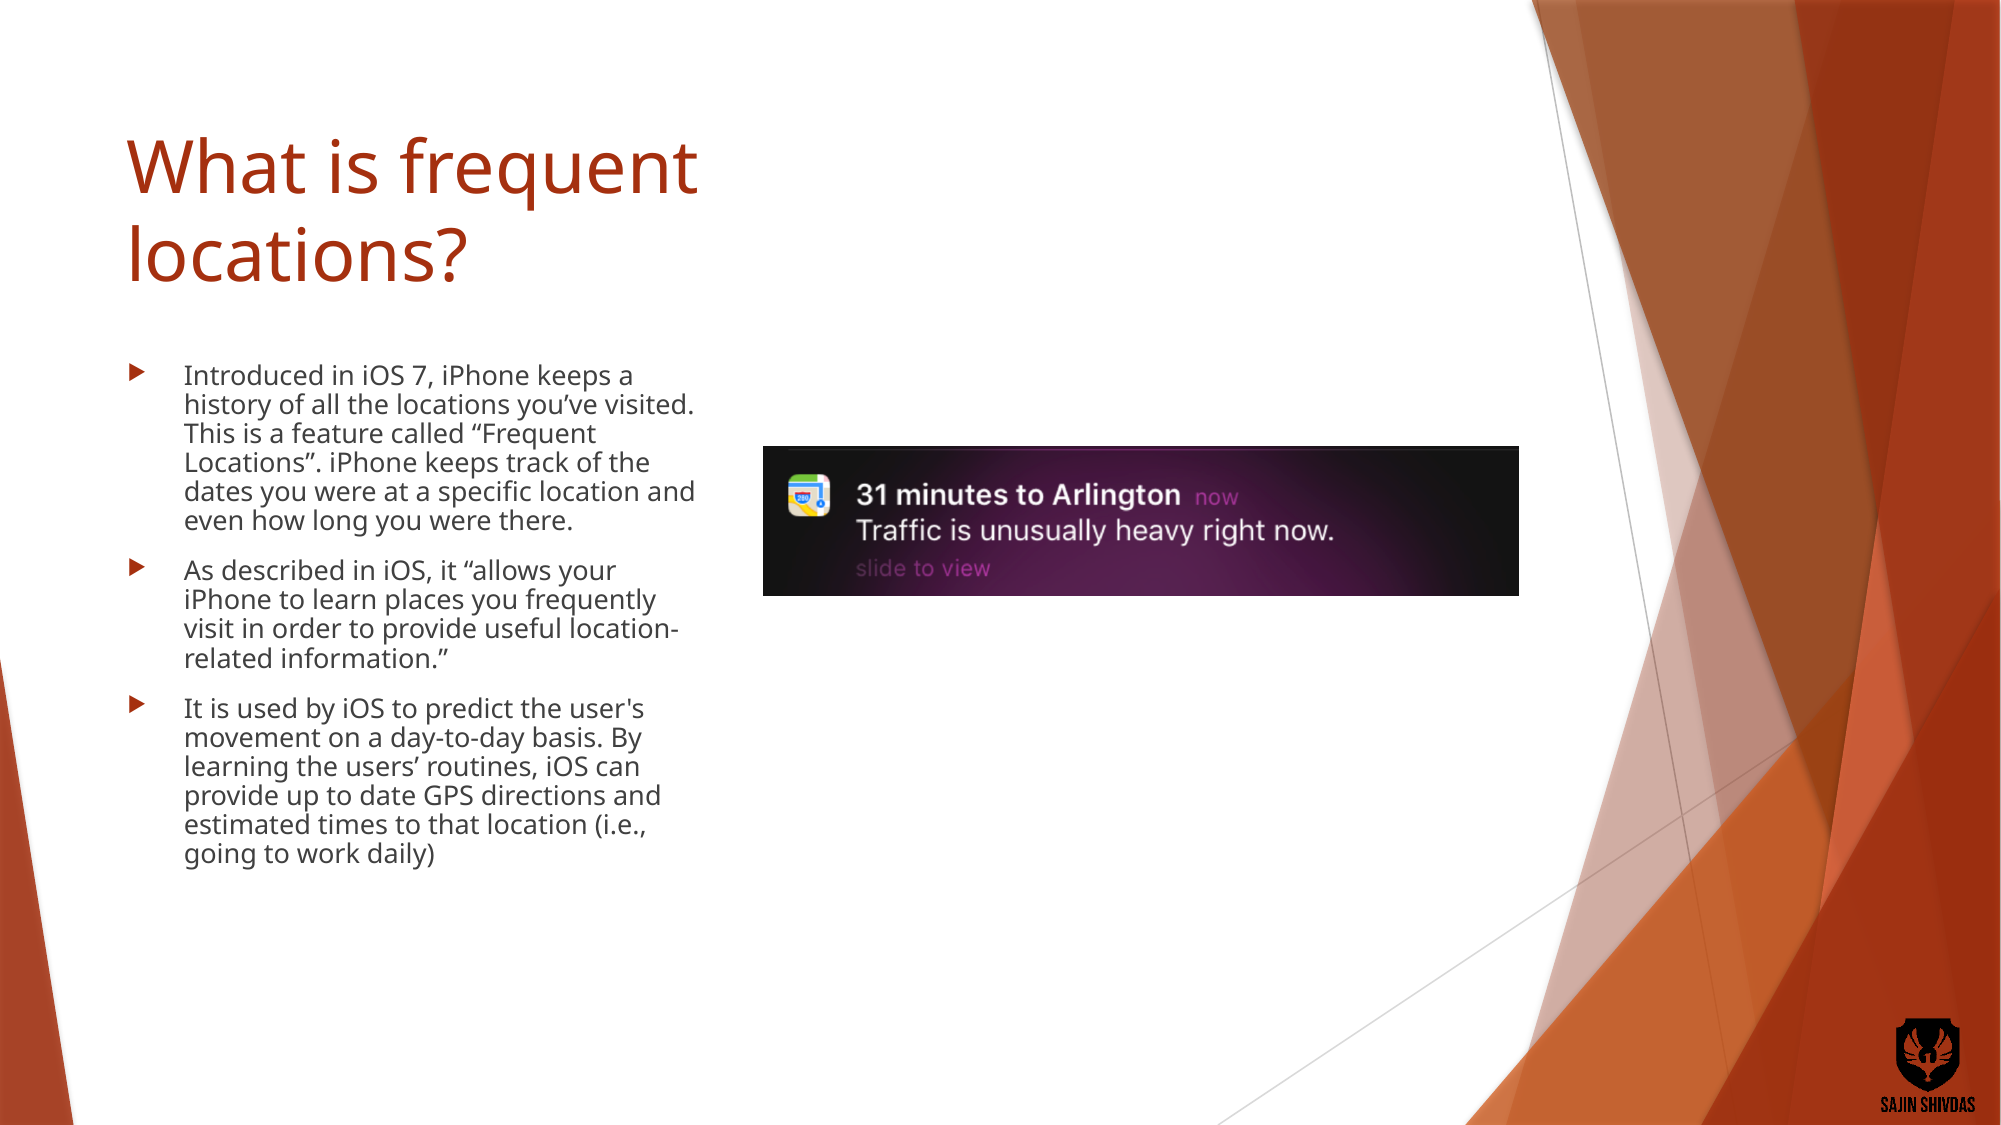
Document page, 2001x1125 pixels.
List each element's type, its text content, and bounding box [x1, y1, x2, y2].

list Introduced in iOS 7, iPhone keeps a history of all the locations you’ve visited. This is a feature called “Frequent Locations”. iPhone keeps track of the dates you were at a specific location and even how long you were there. As described in iOS, it “allows your iPhone to learn places you frequently visit in order to provide useful location-related information.” It is used by iOS to predict the user's movement on a day-to-day basis. By learning the users’ routines, iOS can provide up to date GPS directions and estimated times to that location (i.e., going to work daily) [112, 354, 723, 939]
title What is frequent locations? [111, 99, 723, 317]
picture [762, 446, 1519, 597]
picture [1870, 1008, 1988, 1125]
